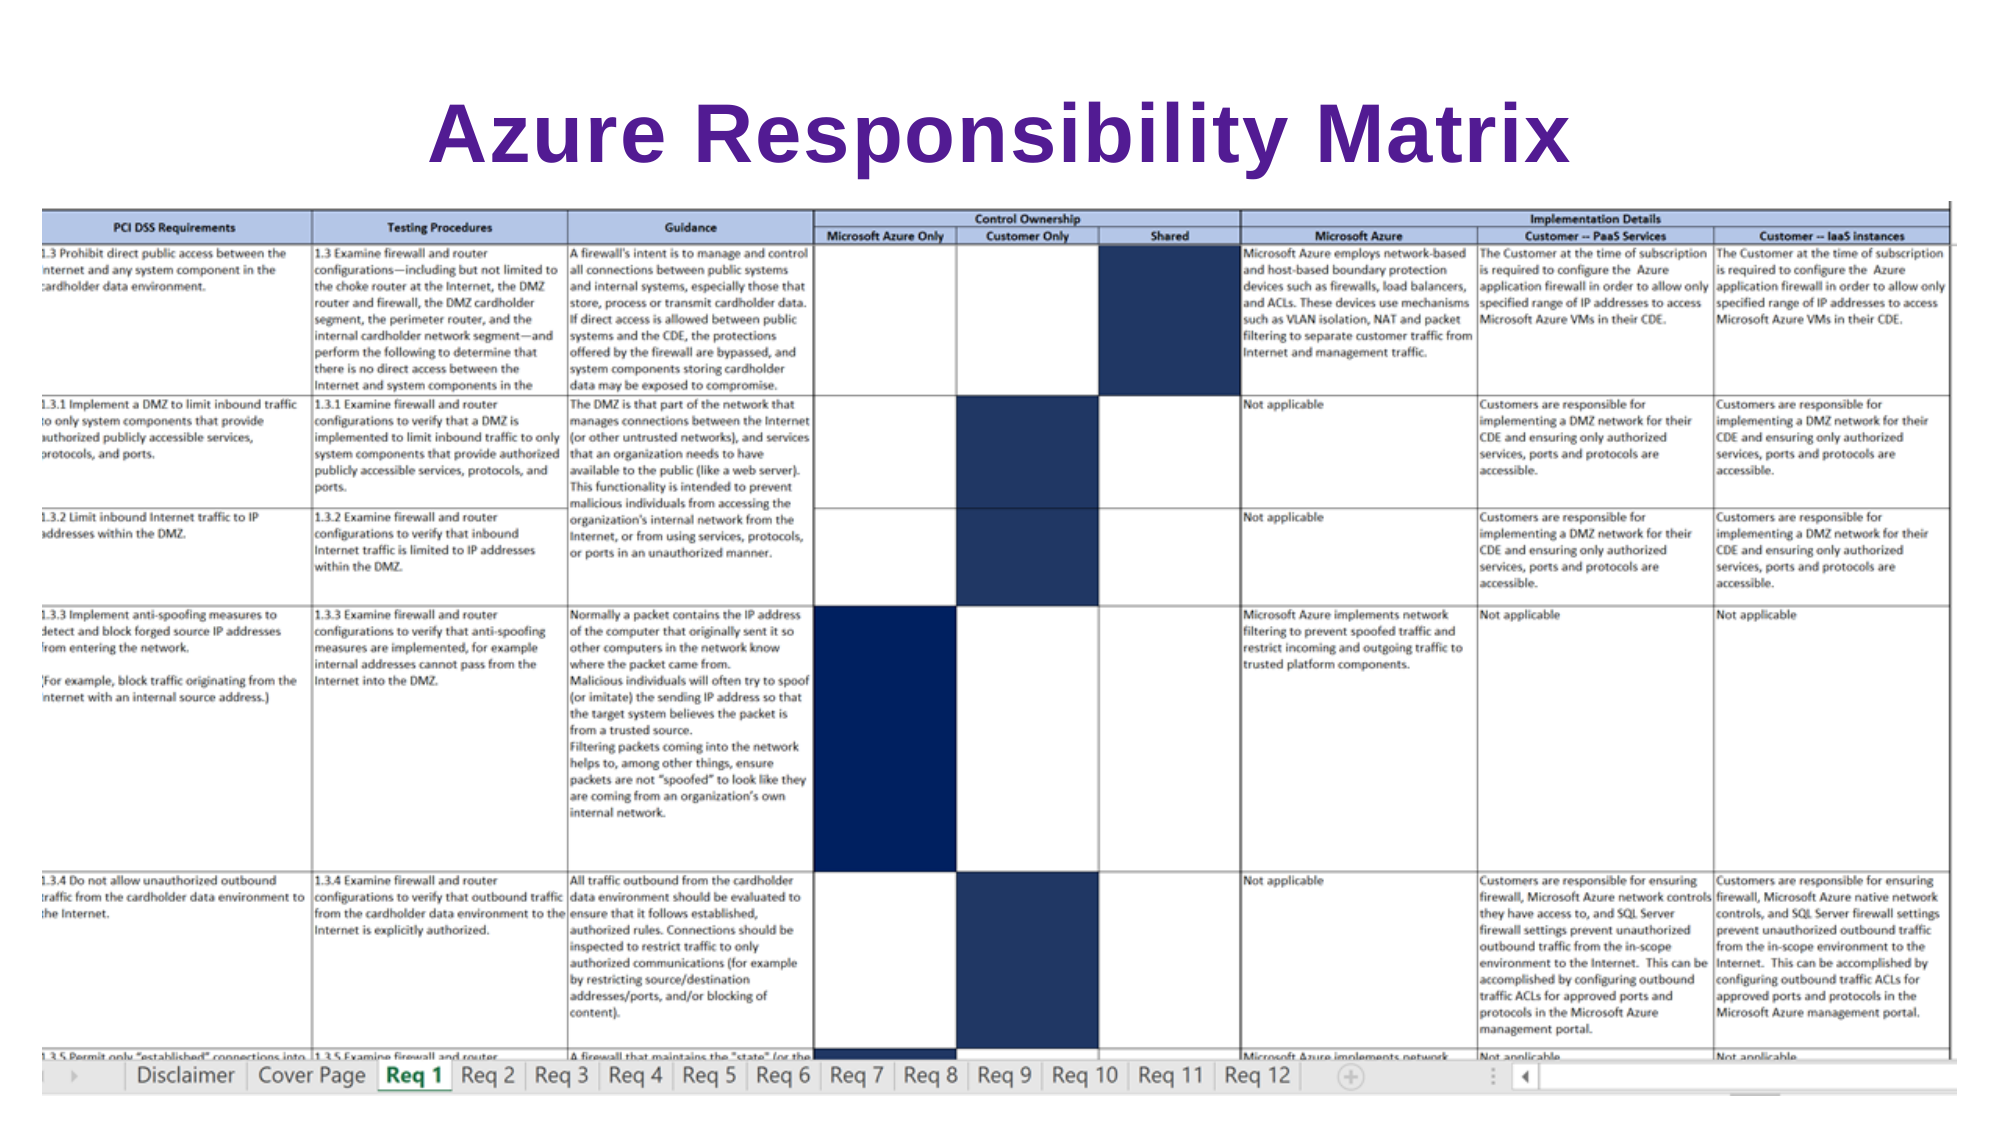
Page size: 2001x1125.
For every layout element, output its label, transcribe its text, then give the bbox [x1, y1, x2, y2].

title Azure Responsibility Matrix [99, 59, 1900, 201]
picture [42, 201, 1958, 1096]
